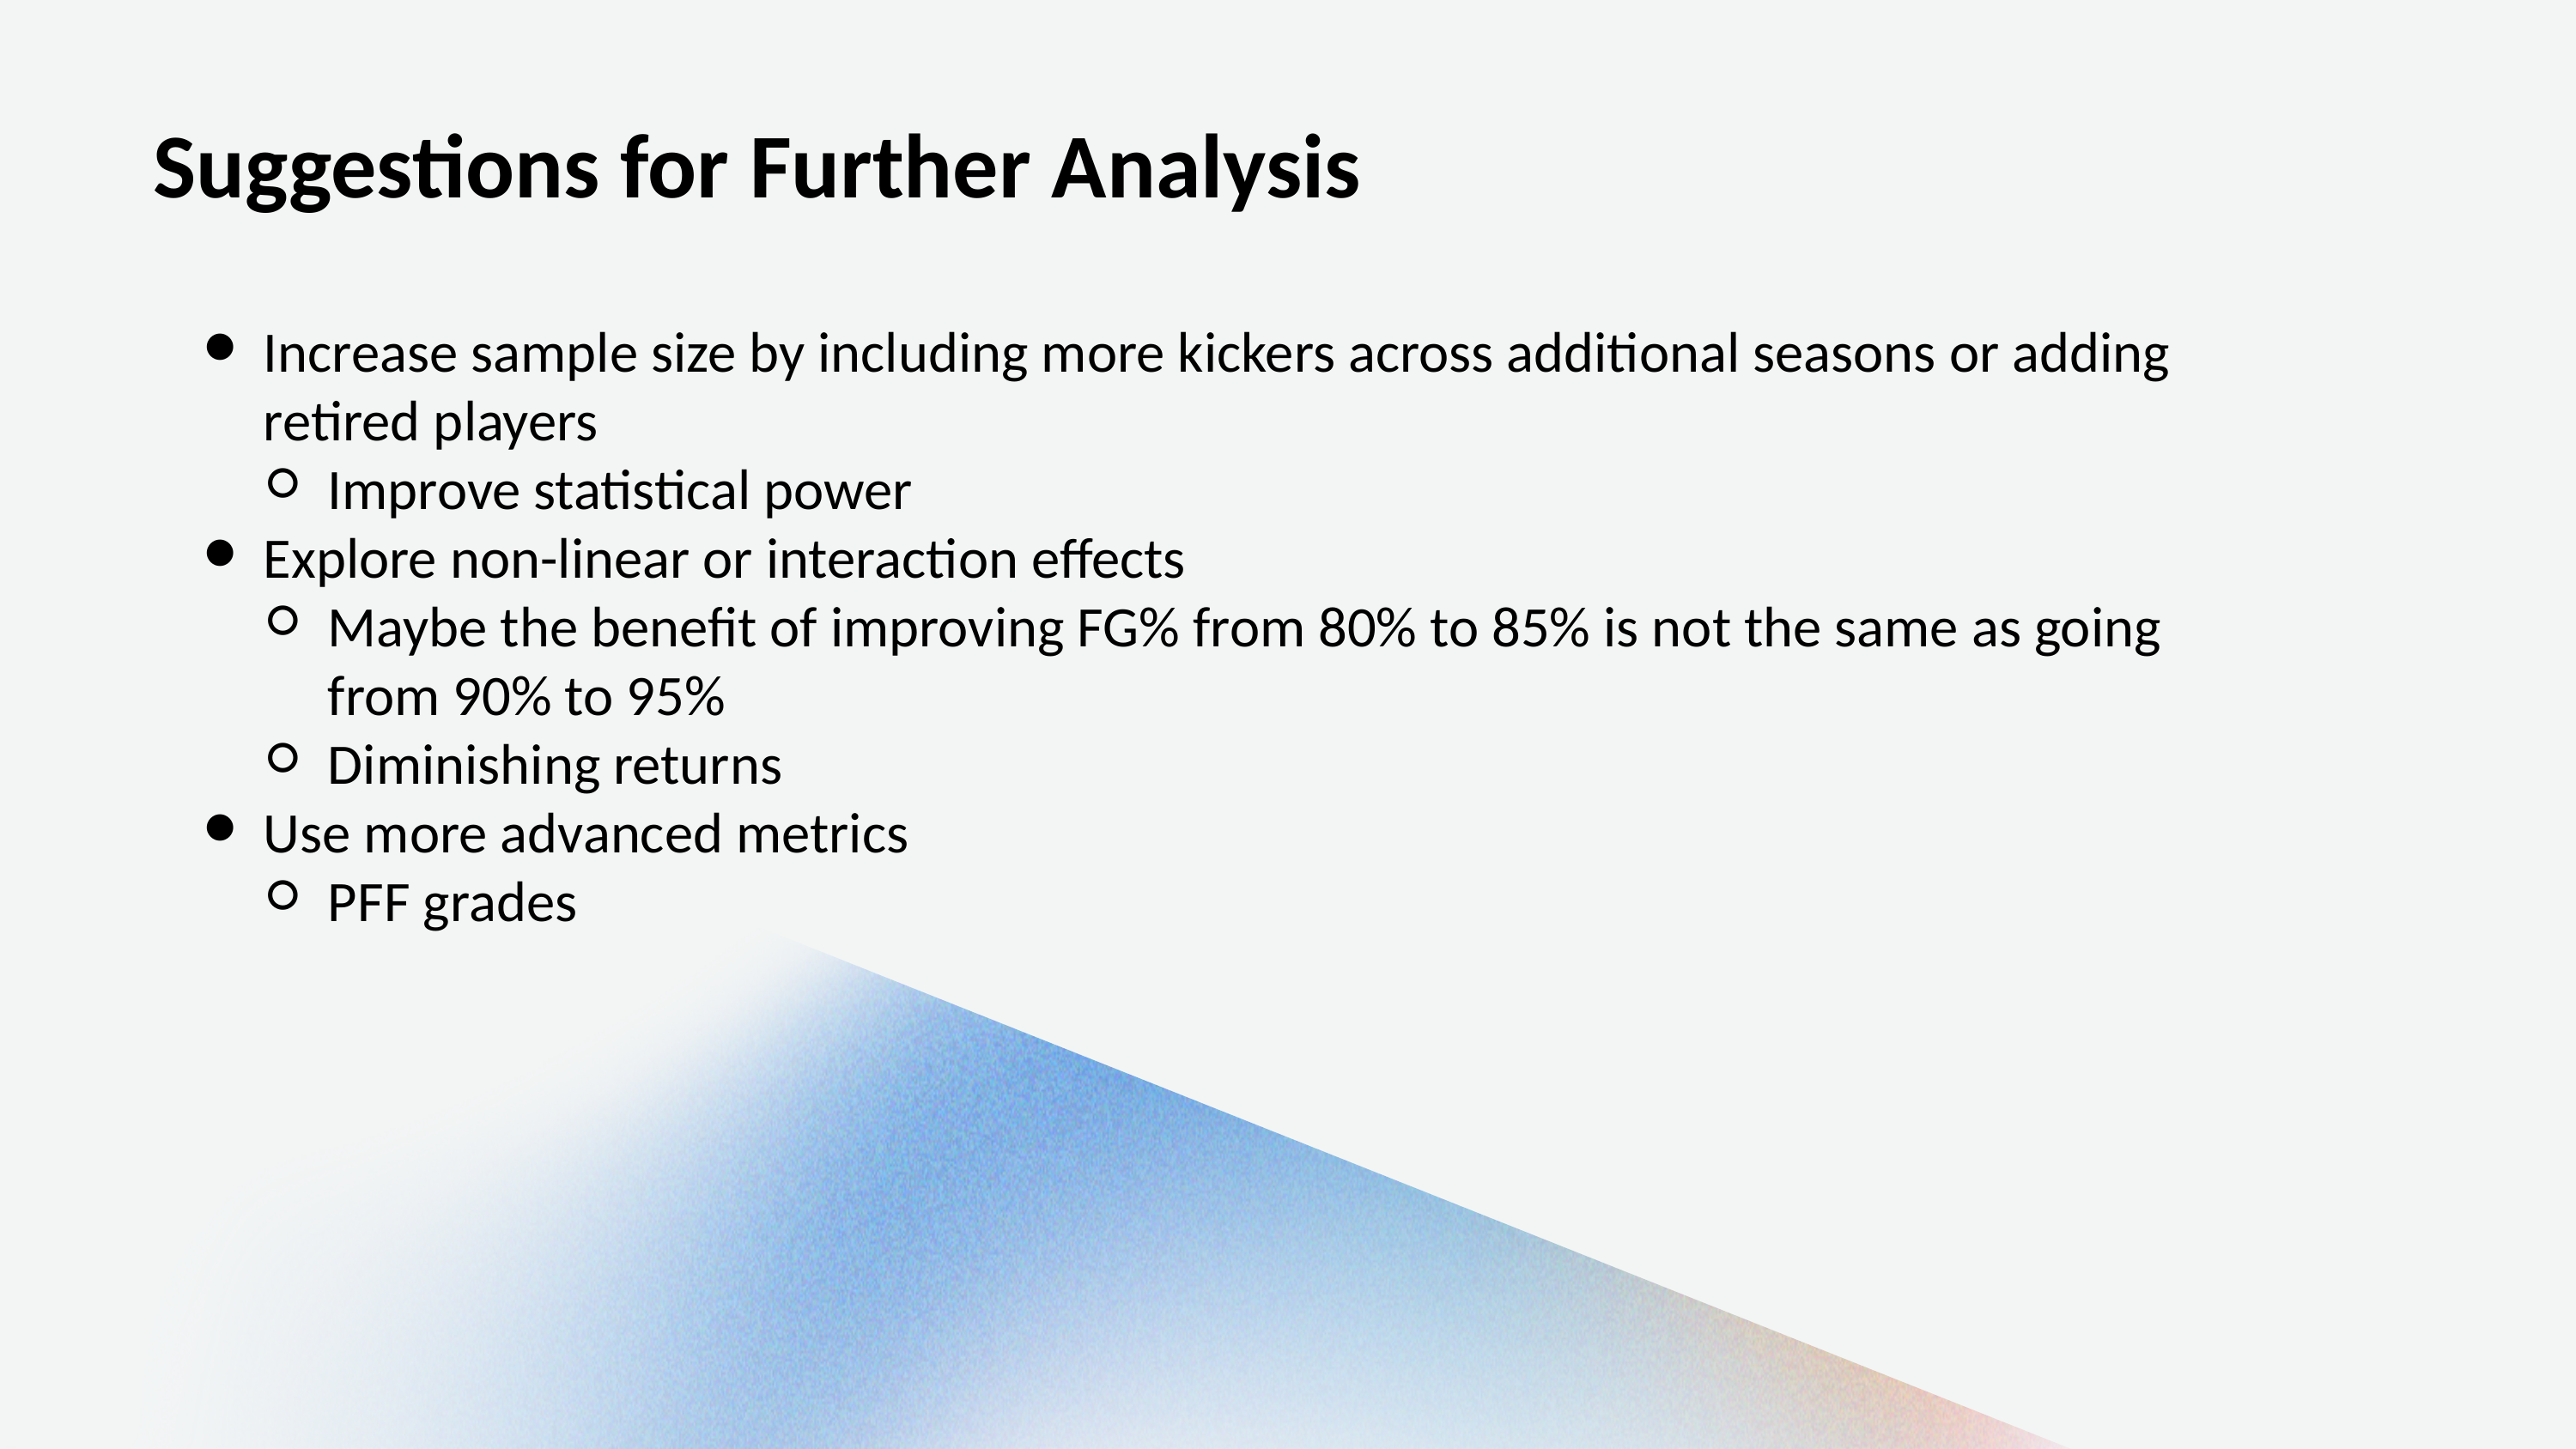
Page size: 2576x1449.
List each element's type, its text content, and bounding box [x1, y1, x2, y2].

text_box Suggestions for Further Analysis [140, 94, 2439, 391]
text_box Increase sample size by including more kickers across additional seasons or adding retired players Improve statistical power Explore non-linear or interaction effects Maybe the benefit of improving FG% from 80% to 85% is not the same as going from 90% to 95% Diminishing returns Use more advanced metrics PFF grades [185, 301, 2280, 1195]
text_box [0, 647, 2072, 1449]
